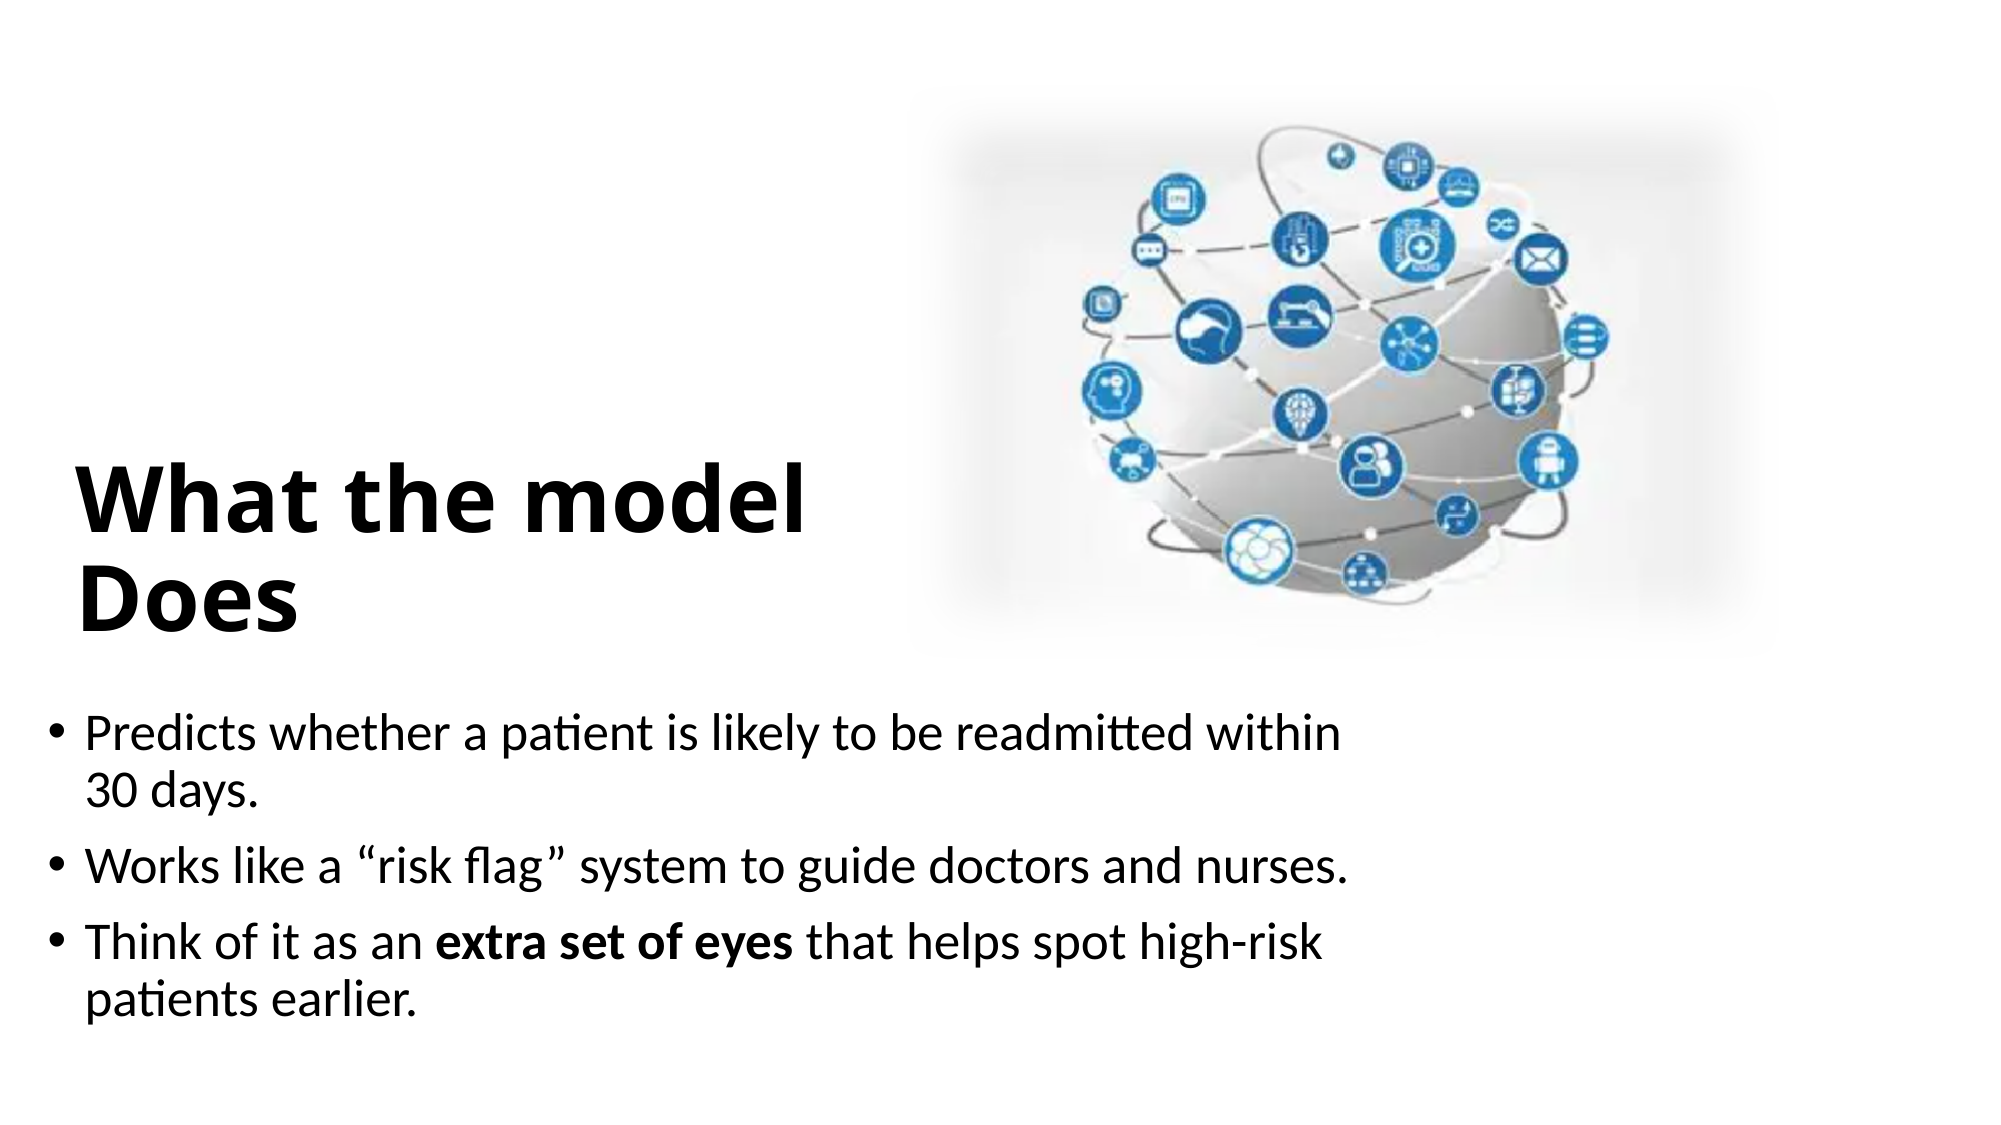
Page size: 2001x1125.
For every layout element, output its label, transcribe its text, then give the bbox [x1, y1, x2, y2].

picture [905, 83, 1781, 662]
title What the model Does [60, 443, 905, 662]
list Predicts whether a patient is likely to be readmitted within 30 days. Works like a “risk flag” system to guide doctors and nurses. Think of it as an extra set of eyes that helps spot high-risk patients earlier. [32, 696, 1401, 1066]
